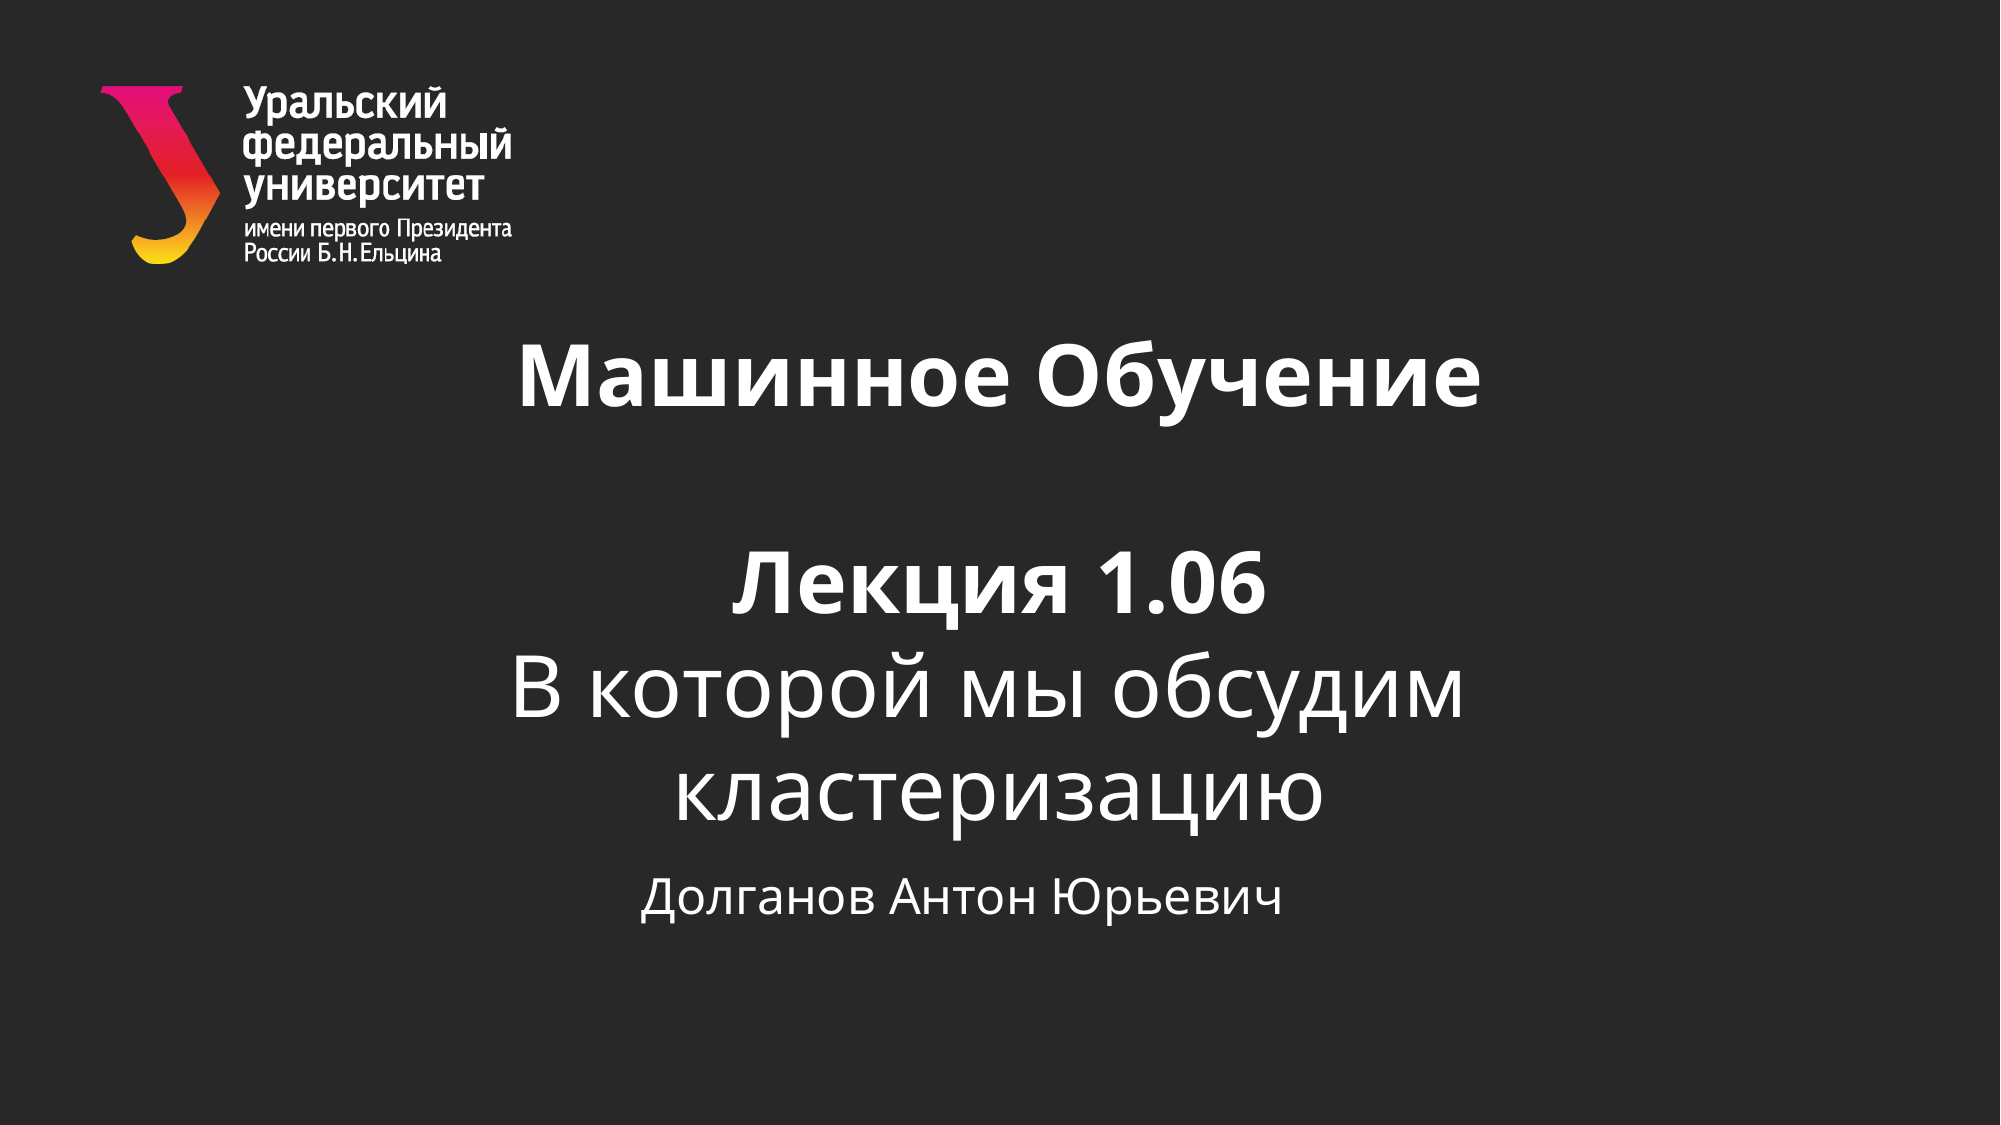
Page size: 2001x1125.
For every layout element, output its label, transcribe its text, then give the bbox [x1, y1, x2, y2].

text_box Машинное Обучение Лекция 1.06 В которой мы обсудим кластеризацию [0, 312, 2000, 846]
picture [31, 1, 582, 351]
text_box Долганов Антон Юрьевич [551, 822, 1375, 967]
